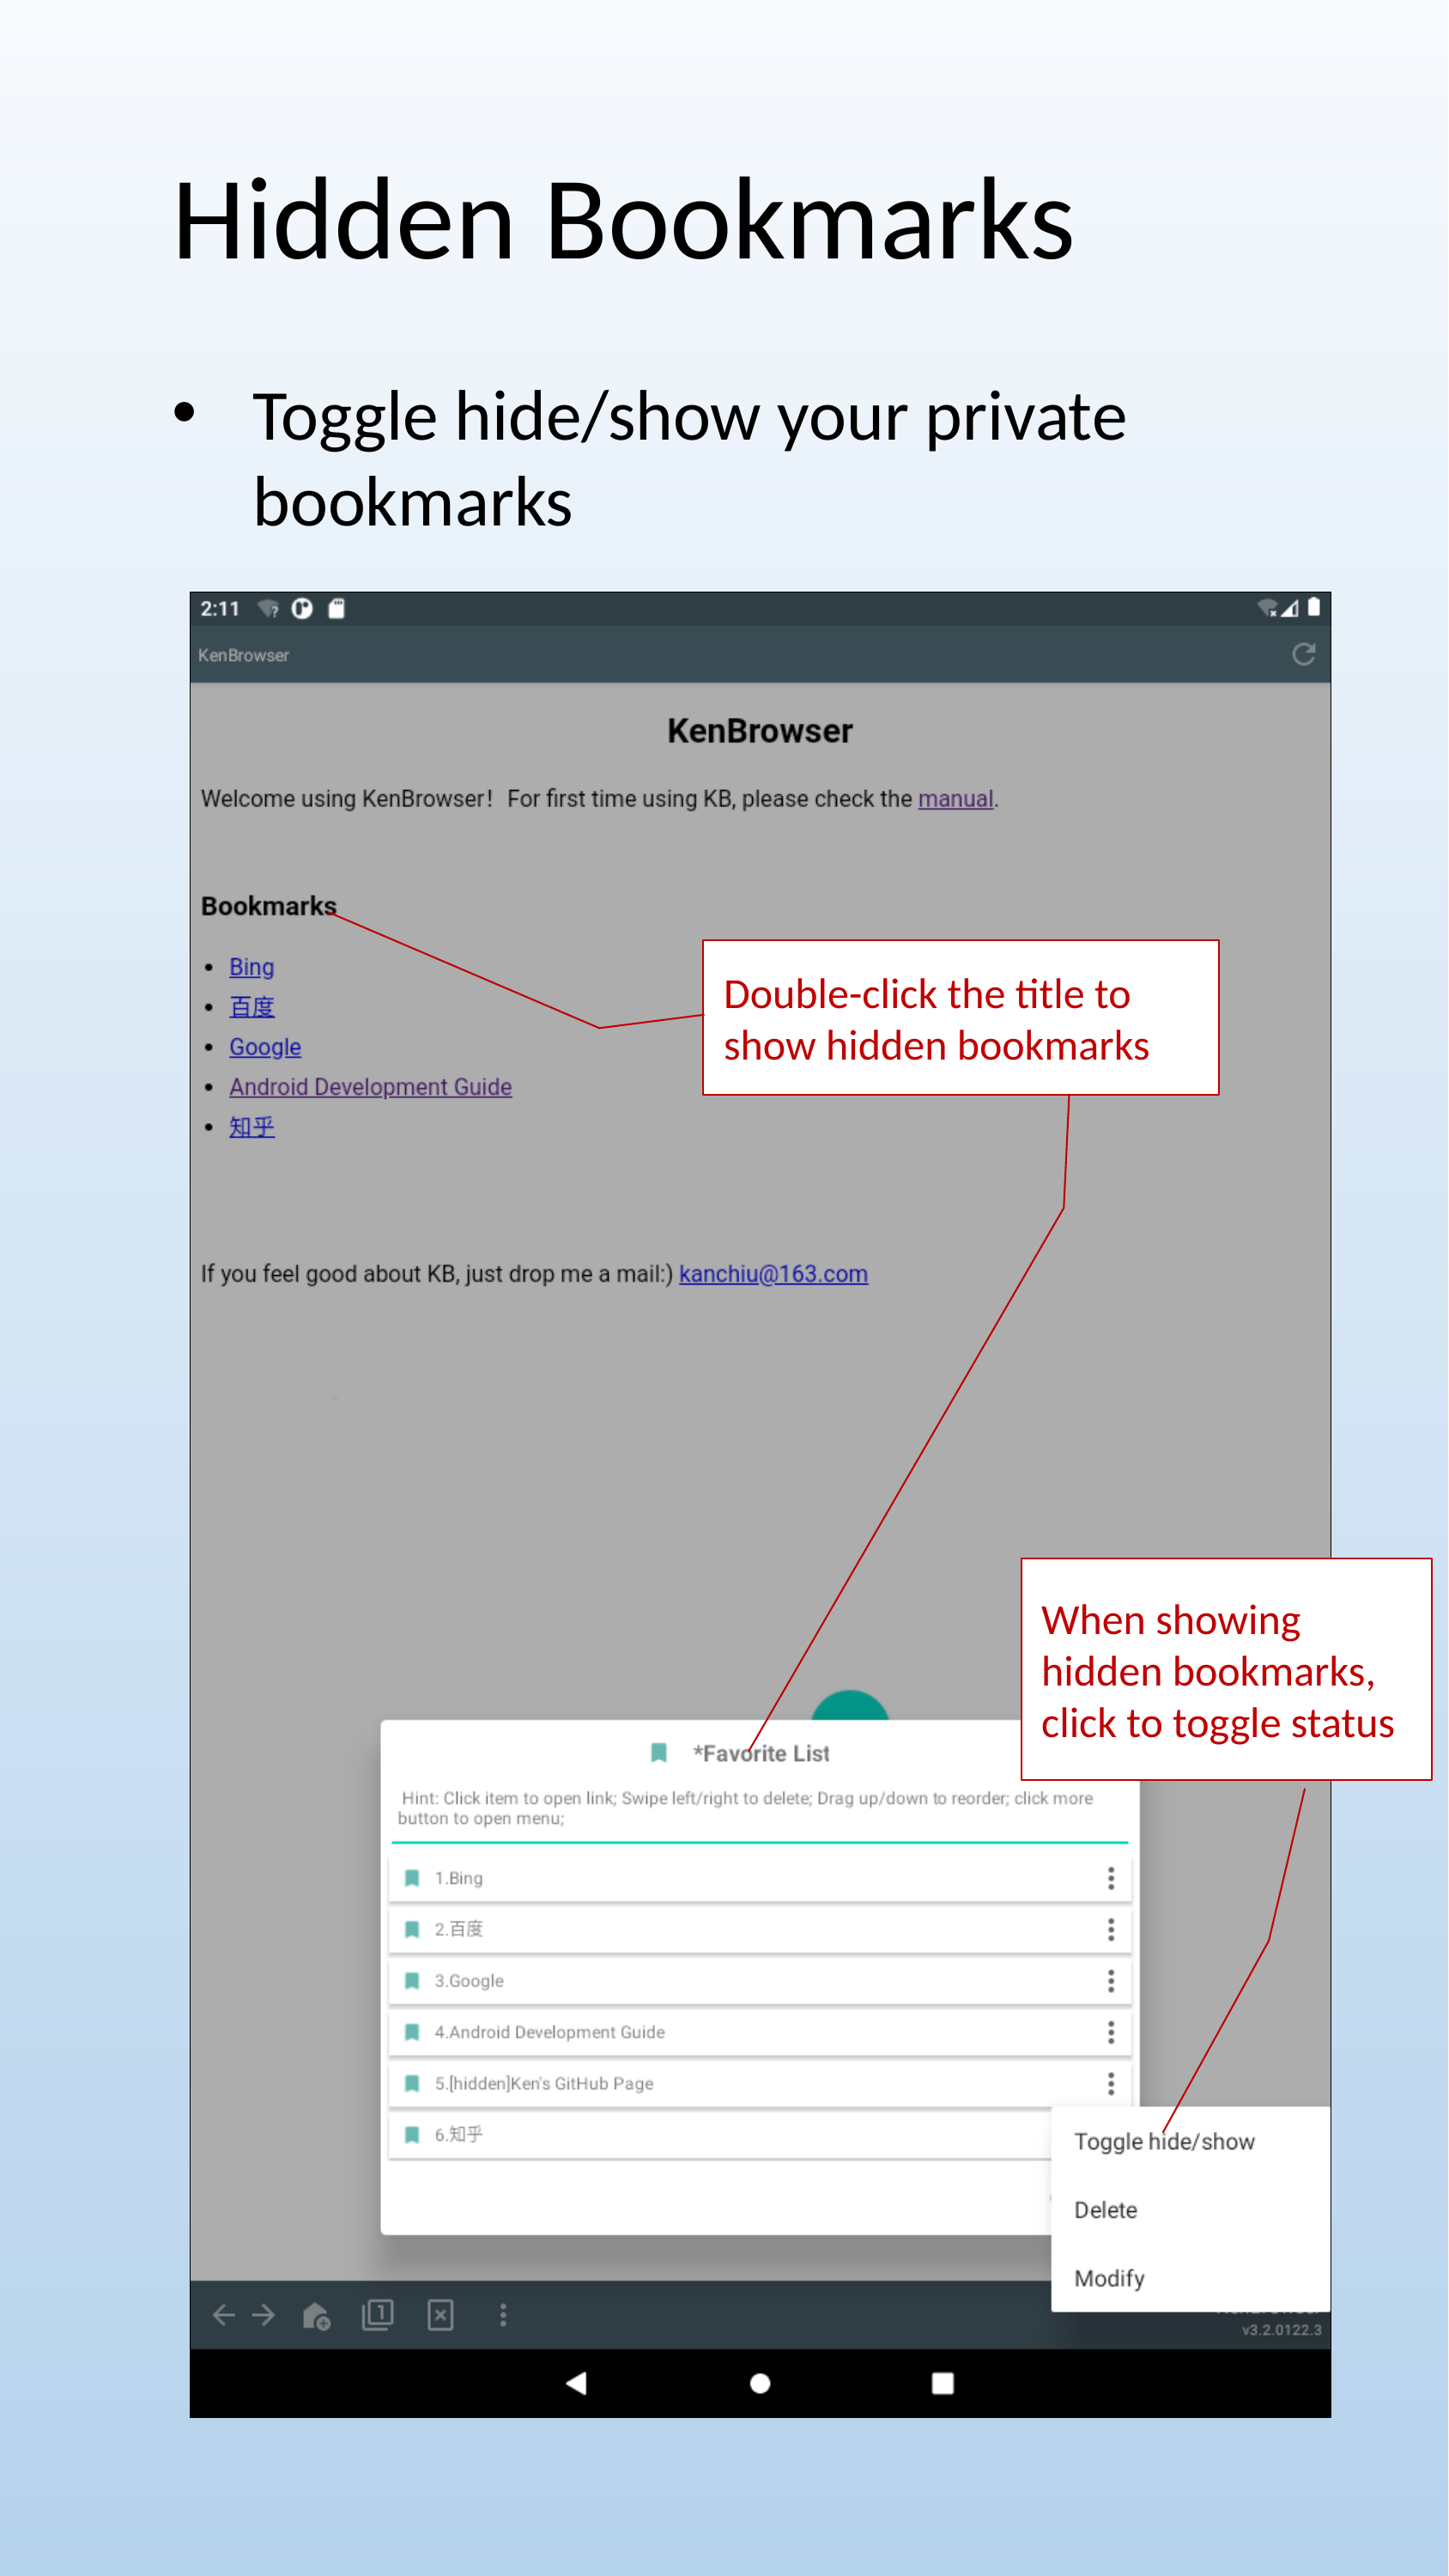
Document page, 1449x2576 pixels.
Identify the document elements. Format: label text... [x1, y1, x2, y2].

text_box Hidden Bookmarks Toggle hide/show your private bookmarks [159, 134, 1307, 547]
text_box When showing hidden bookmarks, click to toggle status [1331, 1558, 1433, 1781]
picture [190, 592, 1331, 2418]
